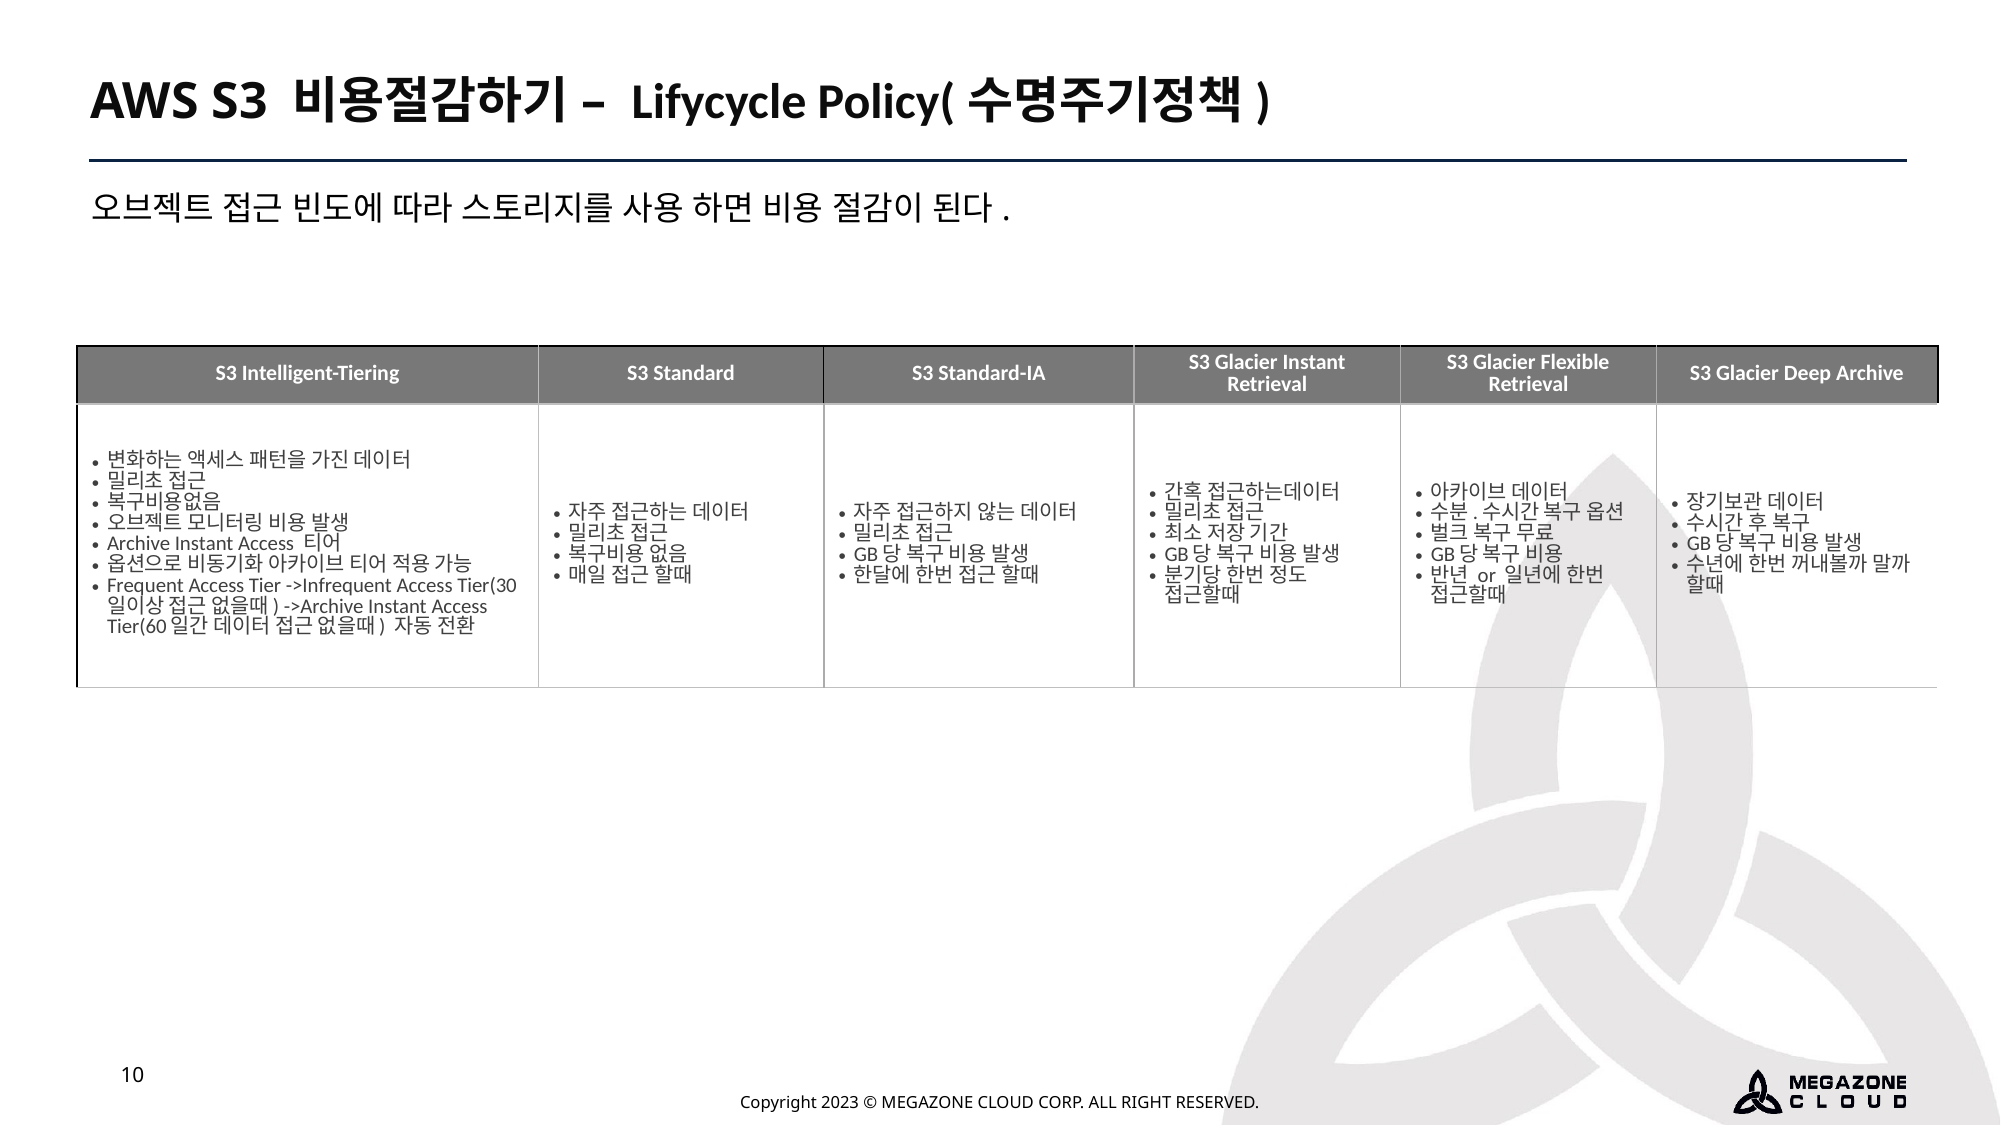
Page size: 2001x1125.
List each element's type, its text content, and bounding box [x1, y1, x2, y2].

table_cell 간혹 접근하는데이터 밀리초 접근 최소 저장 기간 GB당 복구 비용 발생 분기당 한번 정도 접근할때 [1135, 405, 1400, 687]
table_cell 자주 접근하는 데이터 밀리초 접근 복구비용 없음 매일 접근 할때 [539, 405, 823, 687]
list 오브젝트 접근 빈도에 따라 스토리지를 사용 하면 비용 절감이 된다. [76, 184, 1908, 282]
table_cell 변화하는 액세스 패턴을 가진 데이터 밀리초 접근 복구비용없음 오브젝트 모니터링 비용 발생 Archive Instant Access 티어 옵션으로 비동기화 아카이브 티어 적용 가능 Frequent Access Tier ->Infrequent Access Tier(30일이상 접근 없을때) ->Archive Instant Access Tier(60일간 데이터 접근 없을때) 자동 전환 [78, 405, 538, 687]
picture [0, 0, 2001, 1125]
table_cell 자주 접근하지 않는 데이터 밀리초 접근 GB당 복구 비용 발생 한달에 한번 접근 할때 [825, 405, 1133, 687]
table_header S3 Glacier Instant Retrieval [1135, 347, 1400, 403]
table_header S3 Glacier Flexible Retrieval [1401, 347, 1656, 403]
table_cell 장기보관 데이터 수시간 후 복구 GB당 복구 비용 발생 수년에 한번 꺼내볼까 말까 할때 [1657, 405, 1937, 687]
table_header S3 Standard-IA [824, 347, 1133, 403]
table_header S3 Glacier Deep Archive [1657, 347, 1937, 403]
list AWS S3 비용절감하기 – Lifycycle Policy(수명주기정책) [90, 72, 1908, 133]
table_header S3 Standard [539, 347, 823, 403]
table_header S3 Intelligent-Tiering [78, 347, 538, 403]
table_cell 아카이브 데이터 수분.수시간 복구 옵션 벌크 복구 무료 GB당 복구 비용 반년 or 일년에 한번 접근할때 [1401, 405, 1656, 687]
